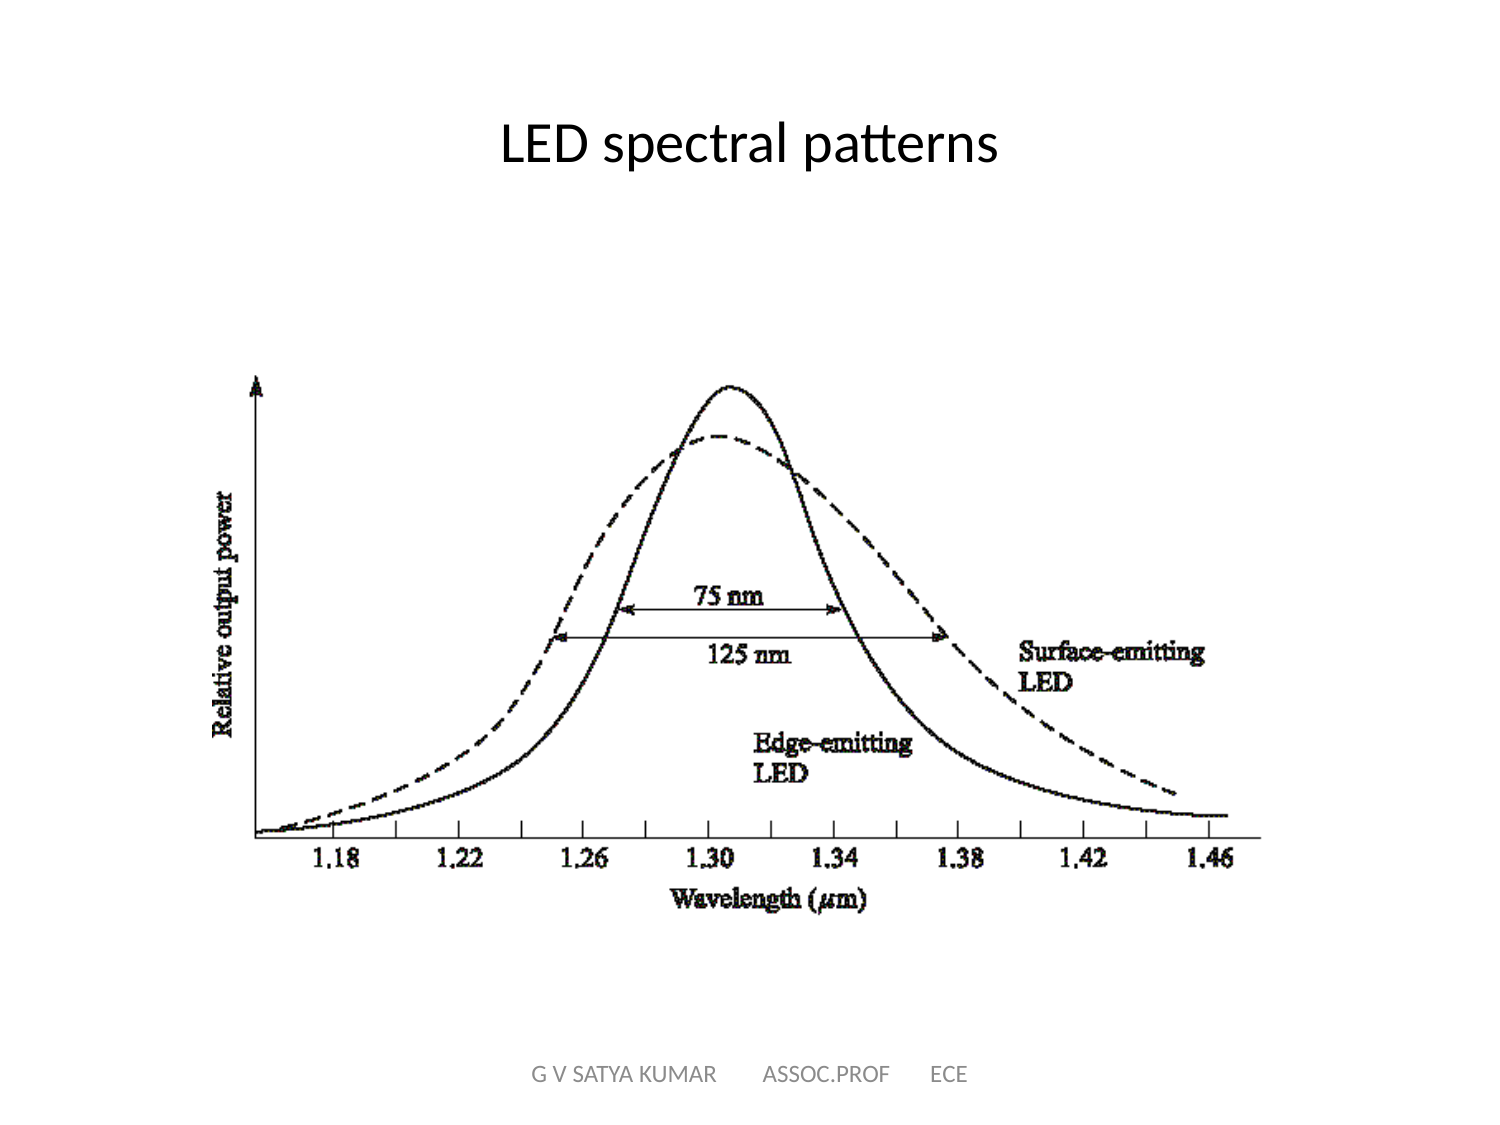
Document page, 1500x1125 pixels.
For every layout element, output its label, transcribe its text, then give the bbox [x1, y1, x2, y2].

footer G V SATYA KUMAR ASSOC.PROF ECE [512, 1042, 988, 1103]
picture [212, 374, 1263, 917]
title LED spectral patterns [75, 45, 1425, 233]
